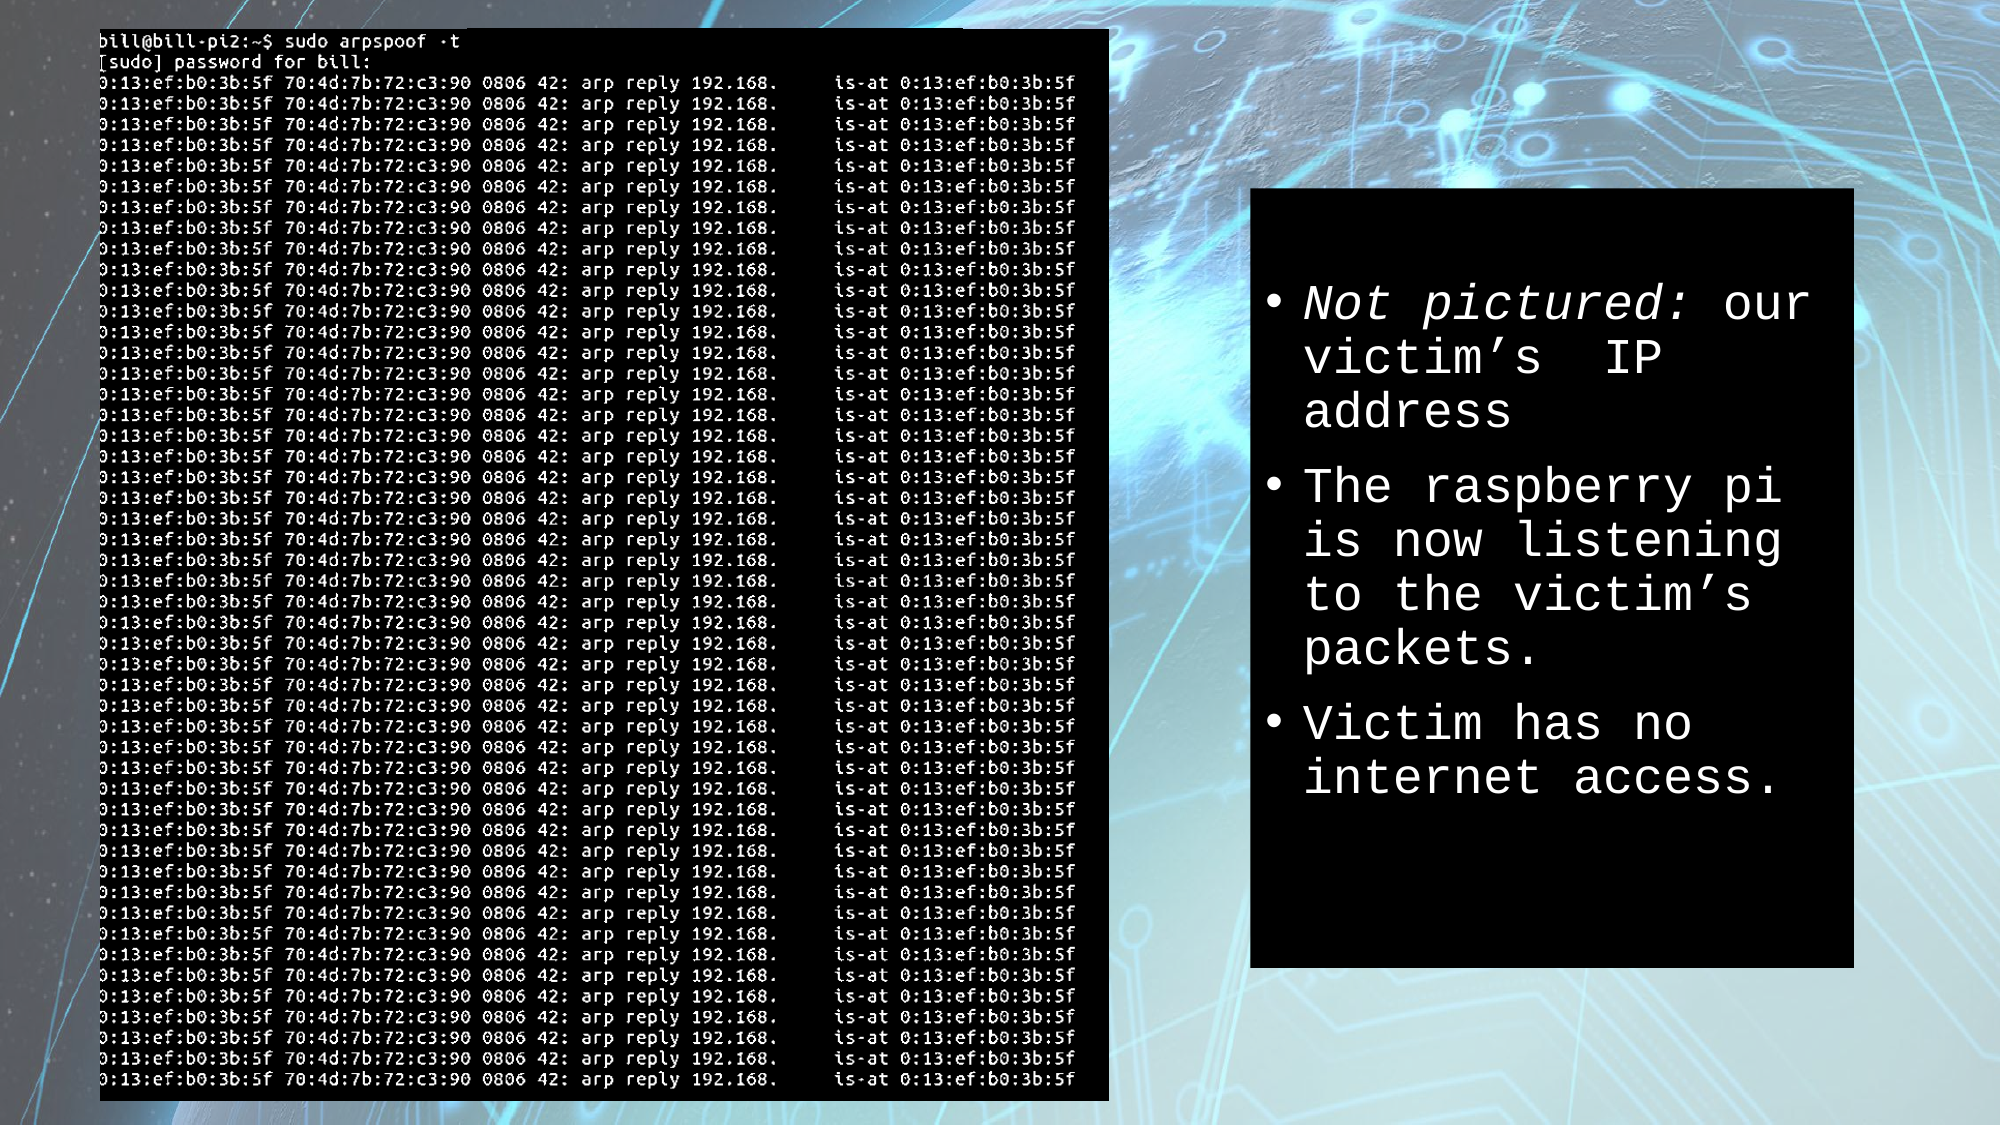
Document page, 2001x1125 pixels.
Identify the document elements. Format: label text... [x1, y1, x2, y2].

list Not pictured: our victim’s IP address The raspberry pi is now listening to the victim’s packets. Victim has no internet access. [1250, 188, 1854, 968]
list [100, 29, 1109, 1101]
